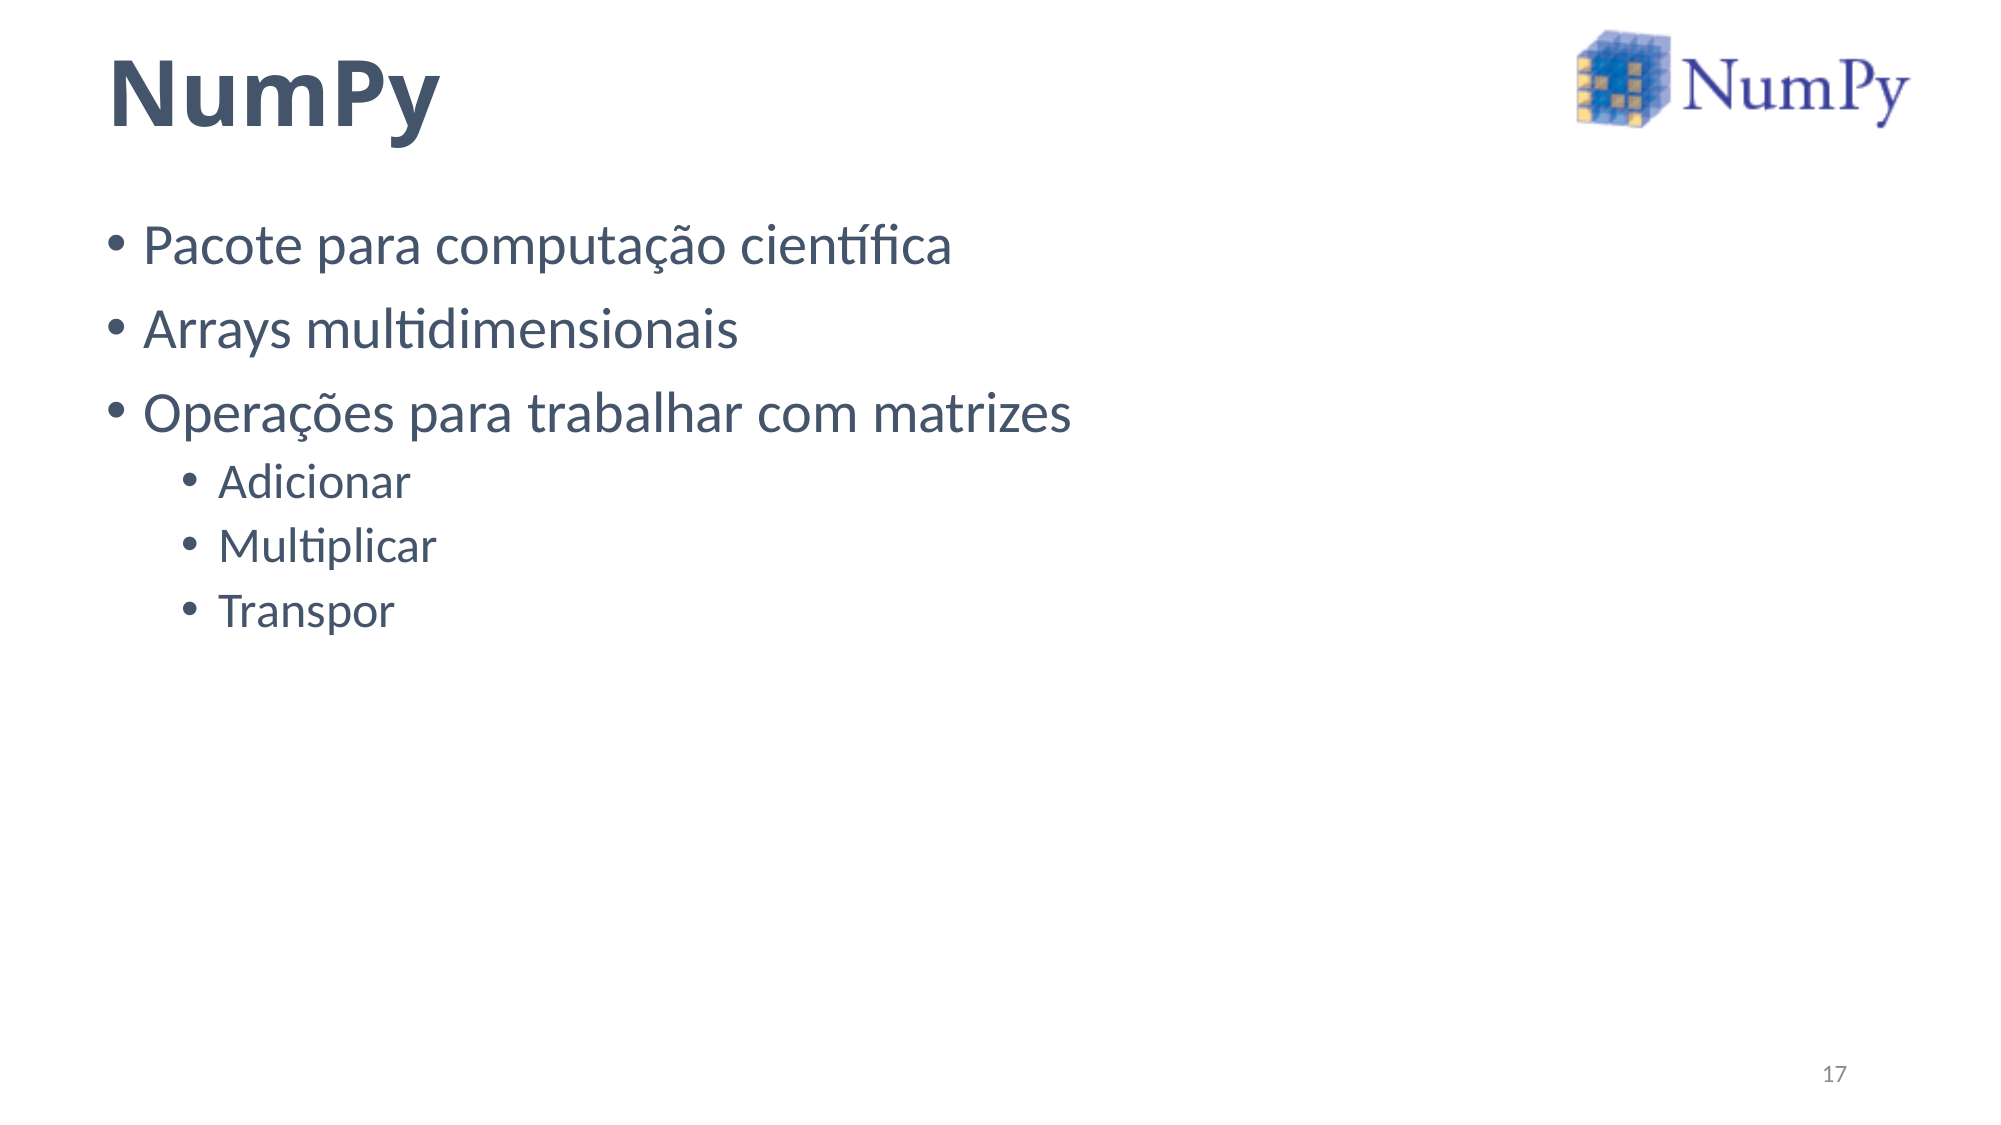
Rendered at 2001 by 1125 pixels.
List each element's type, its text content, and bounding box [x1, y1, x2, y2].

picture [1536, 8, 1946, 141]
slide_number 17 [1412, 1042, 1863, 1103]
title NumPy [91, 15, 1946, 178]
list Pacote para computação científica Arrays multidimensionais Operações para trabalhar com matrizes Adicionar Multiplicar Transpor [91, 206, 1946, 1043]
